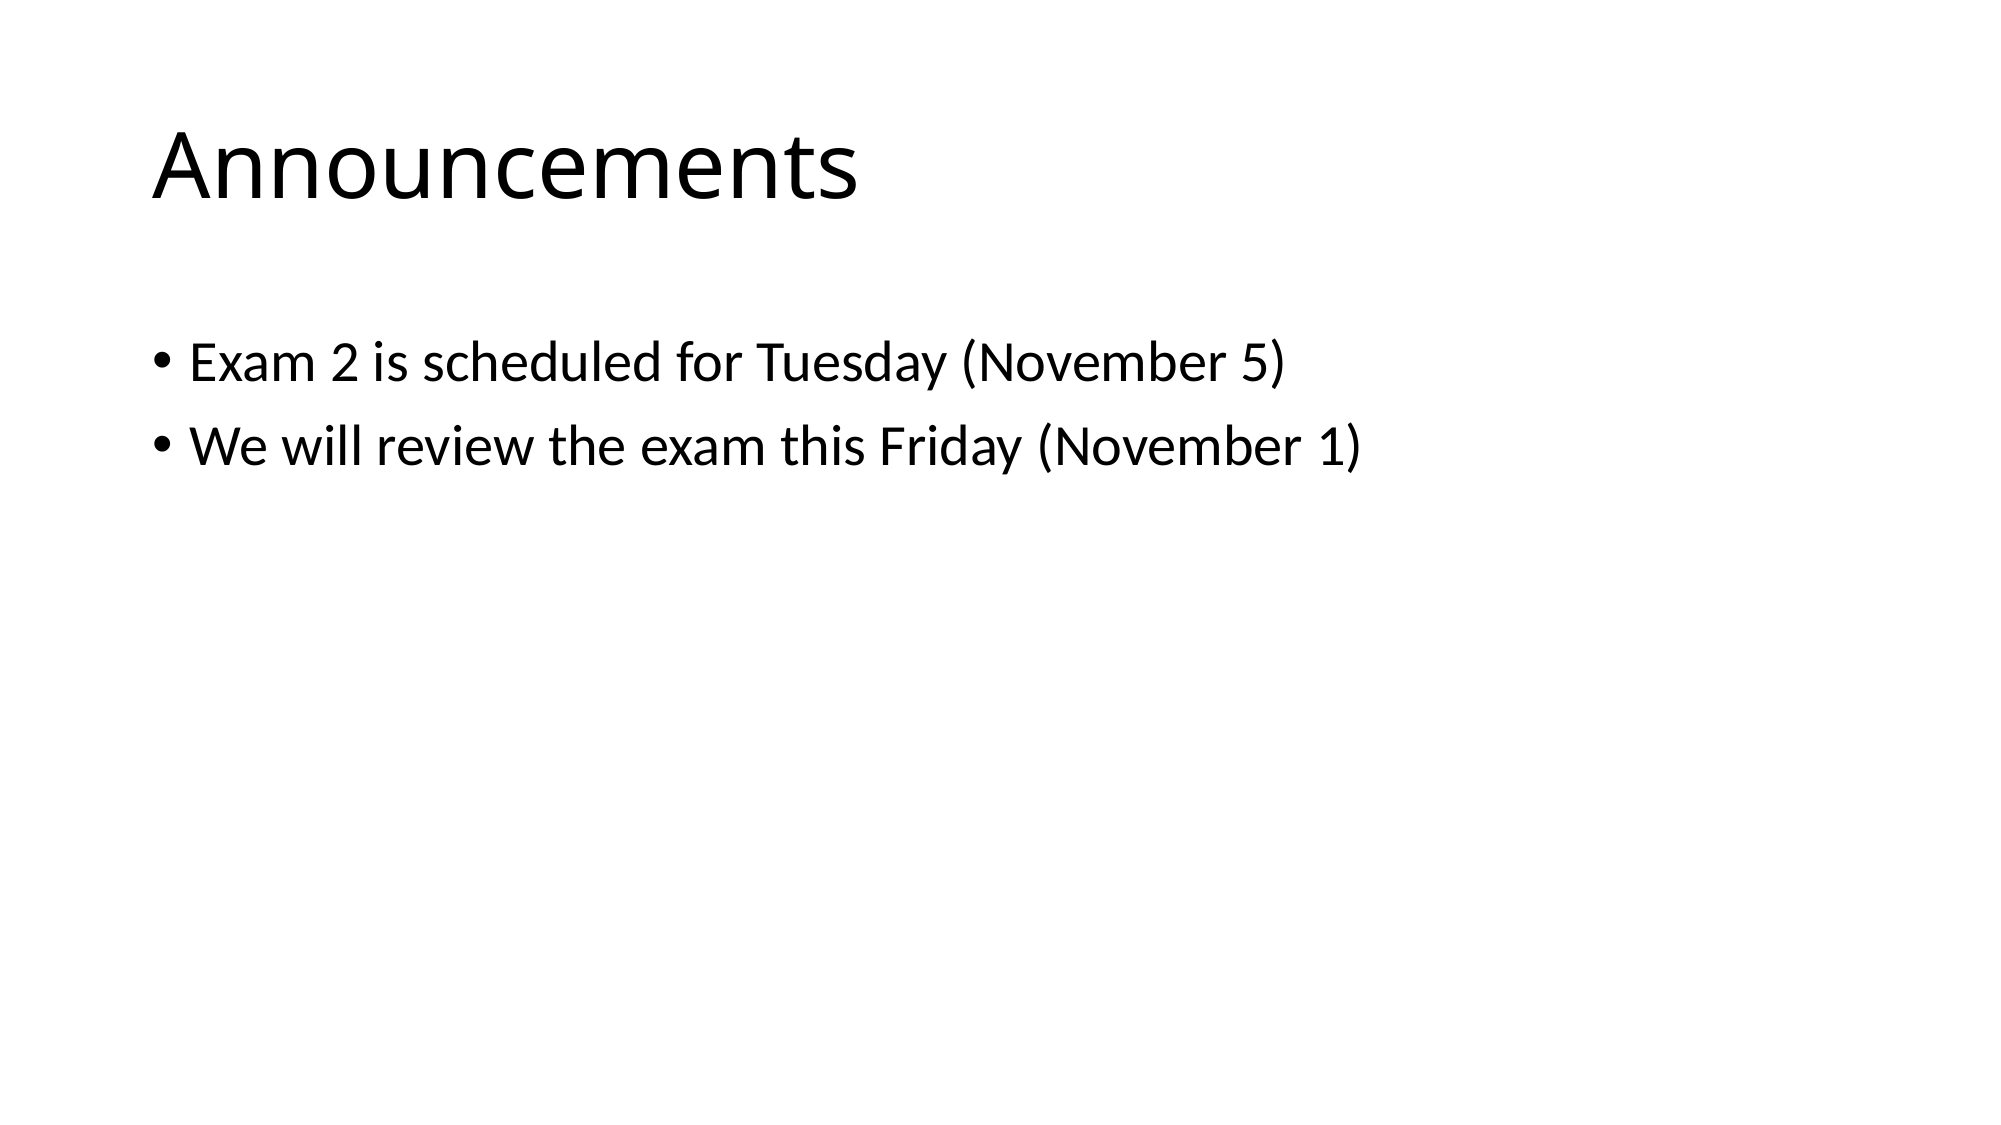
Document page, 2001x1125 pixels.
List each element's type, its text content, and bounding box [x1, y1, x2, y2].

list Exam 2 is scheduled for Tuesday (November 5) We will review the exam this Friday (November 1) [137, 232, 1863, 1014]
title Announcements [137, 59, 1863, 232]
